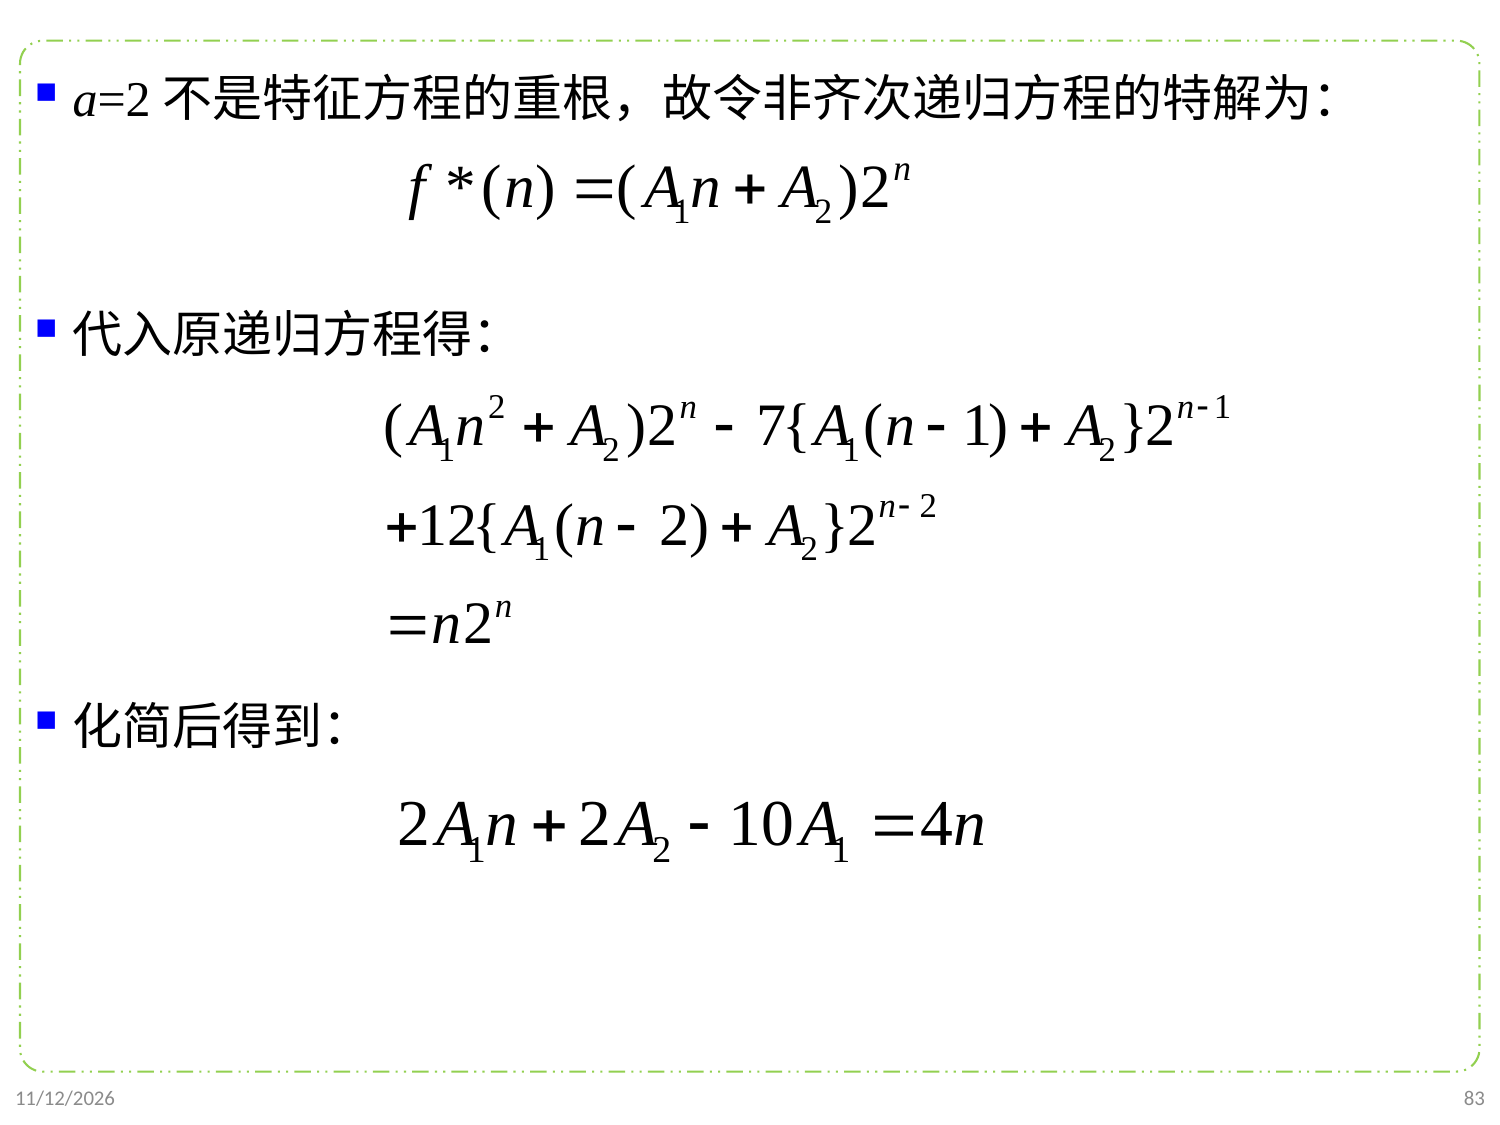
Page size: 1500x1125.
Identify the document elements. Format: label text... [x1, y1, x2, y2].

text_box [387, 141, 925, 239]
slide_number 83 [1162, 1071, 1500, 1123]
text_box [387, 779, 1000, 879]
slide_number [0, 1071, 338, 1123]
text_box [375, 379, 1238, 656]
footer [496, 1067, 1003, 1125]
list a=2不是特征方程的重根，故令非齐次递归方程的特解为： 代入原递归方程得： 化简后得到： [20, 53, 1480, 1072]
